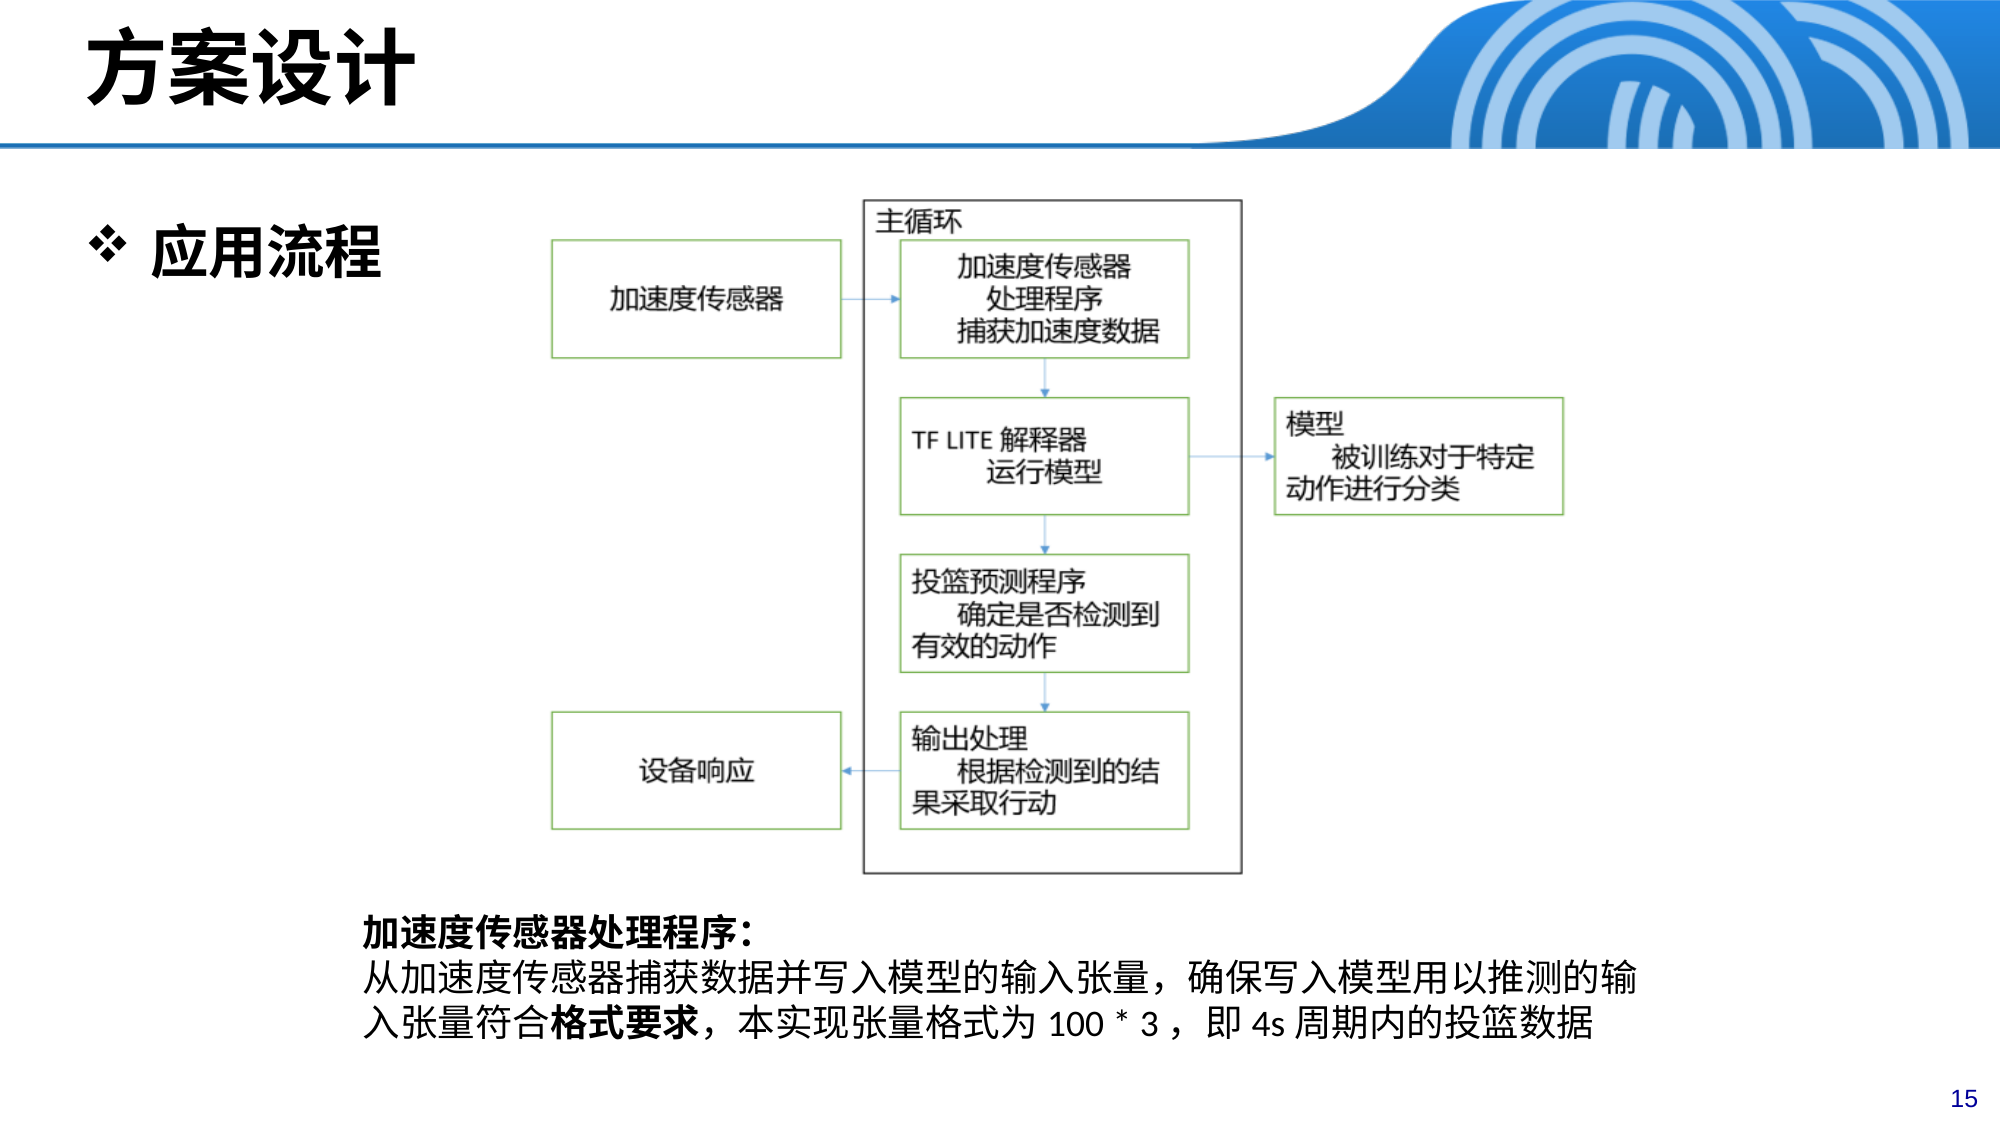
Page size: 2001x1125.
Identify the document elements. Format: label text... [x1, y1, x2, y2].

list 应用流程 [69, 172, 1936, 1071]
picture [539, 187, 1574, 887]
title 方案设计 [69, 19, 1936, 126]
text_box 加速度传感器处理程序： 从加速度传感器捕获数据并写入模型的输入张量，确保写入模型用以推测的输入张量符合格式要求，本实现张量格式为100 * 3，即4s周期内的投篮数据 [348, 901, 1657, 1052]
picture [0, 0, 2000, 149]
